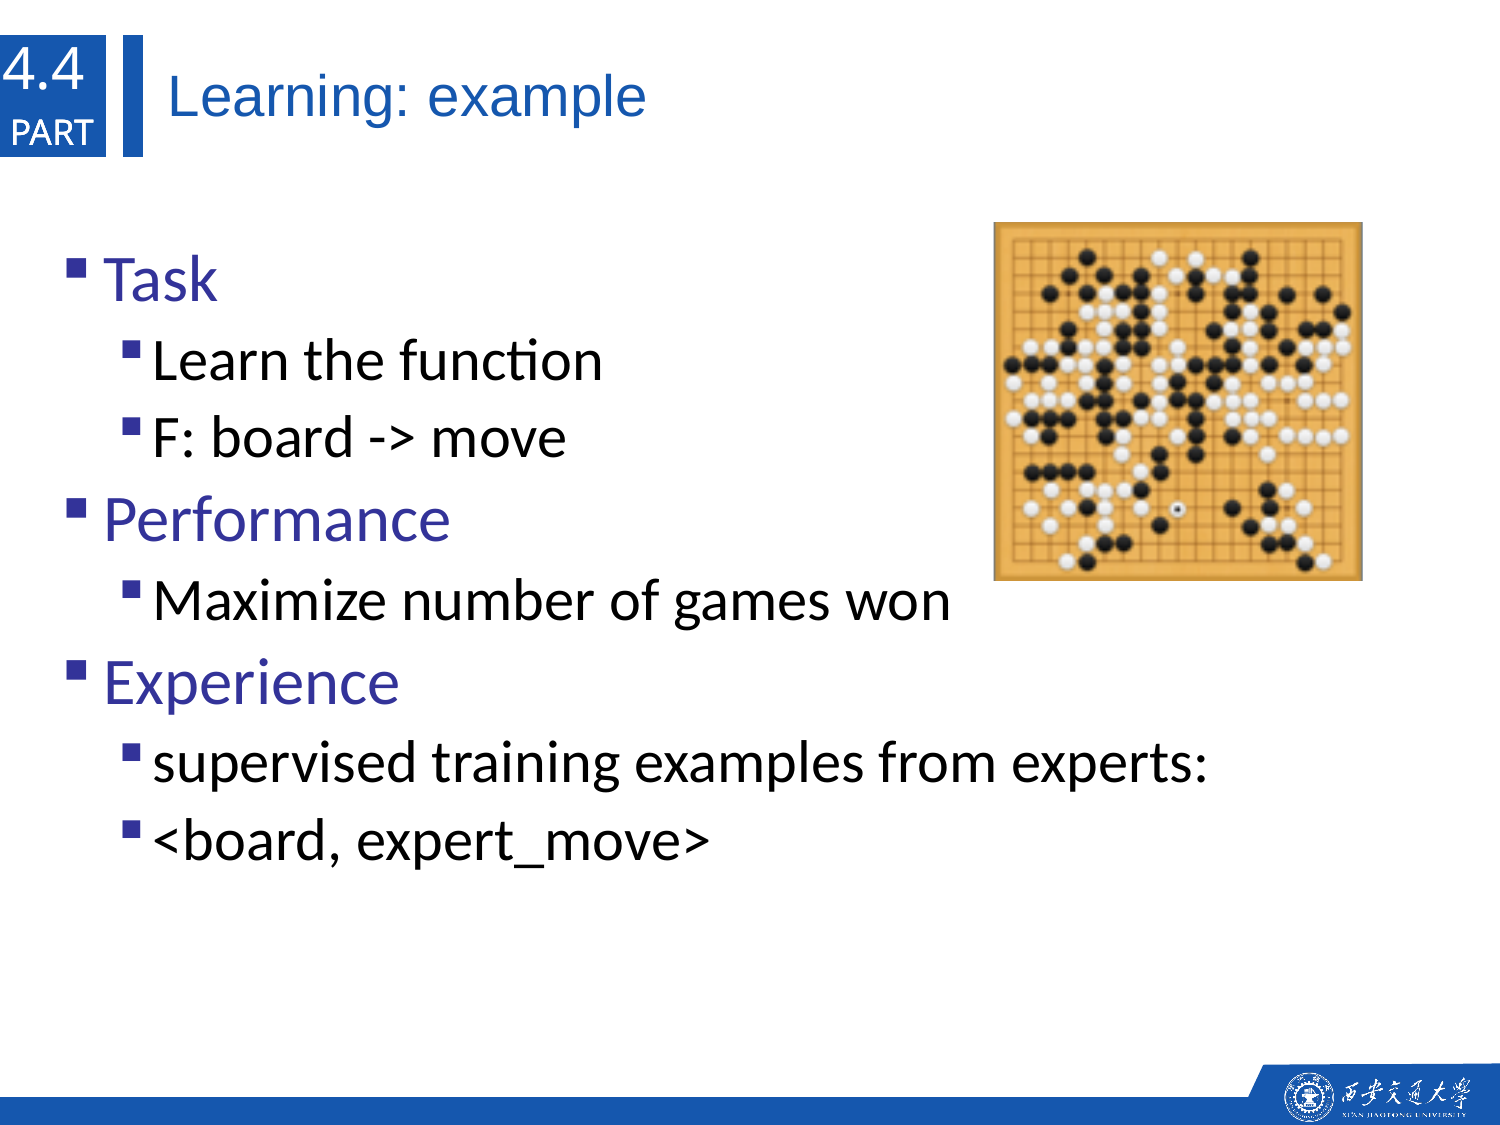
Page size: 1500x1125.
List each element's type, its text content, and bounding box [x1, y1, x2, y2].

text_box 4.4 [0, 23, 124, 109]
text_box PART [9, 109, 95, 153]
text_box Learning: example [152, 50, 664, 136]
text_box [0, 109, 107, 158]
picture [993, 222, 1363, 581]
text_box Task Learn the function F: board -> move Performance Maximize number of games won Experience supervised training examples from experts: <board, expert_move> [50, 238, 1450, 777]
